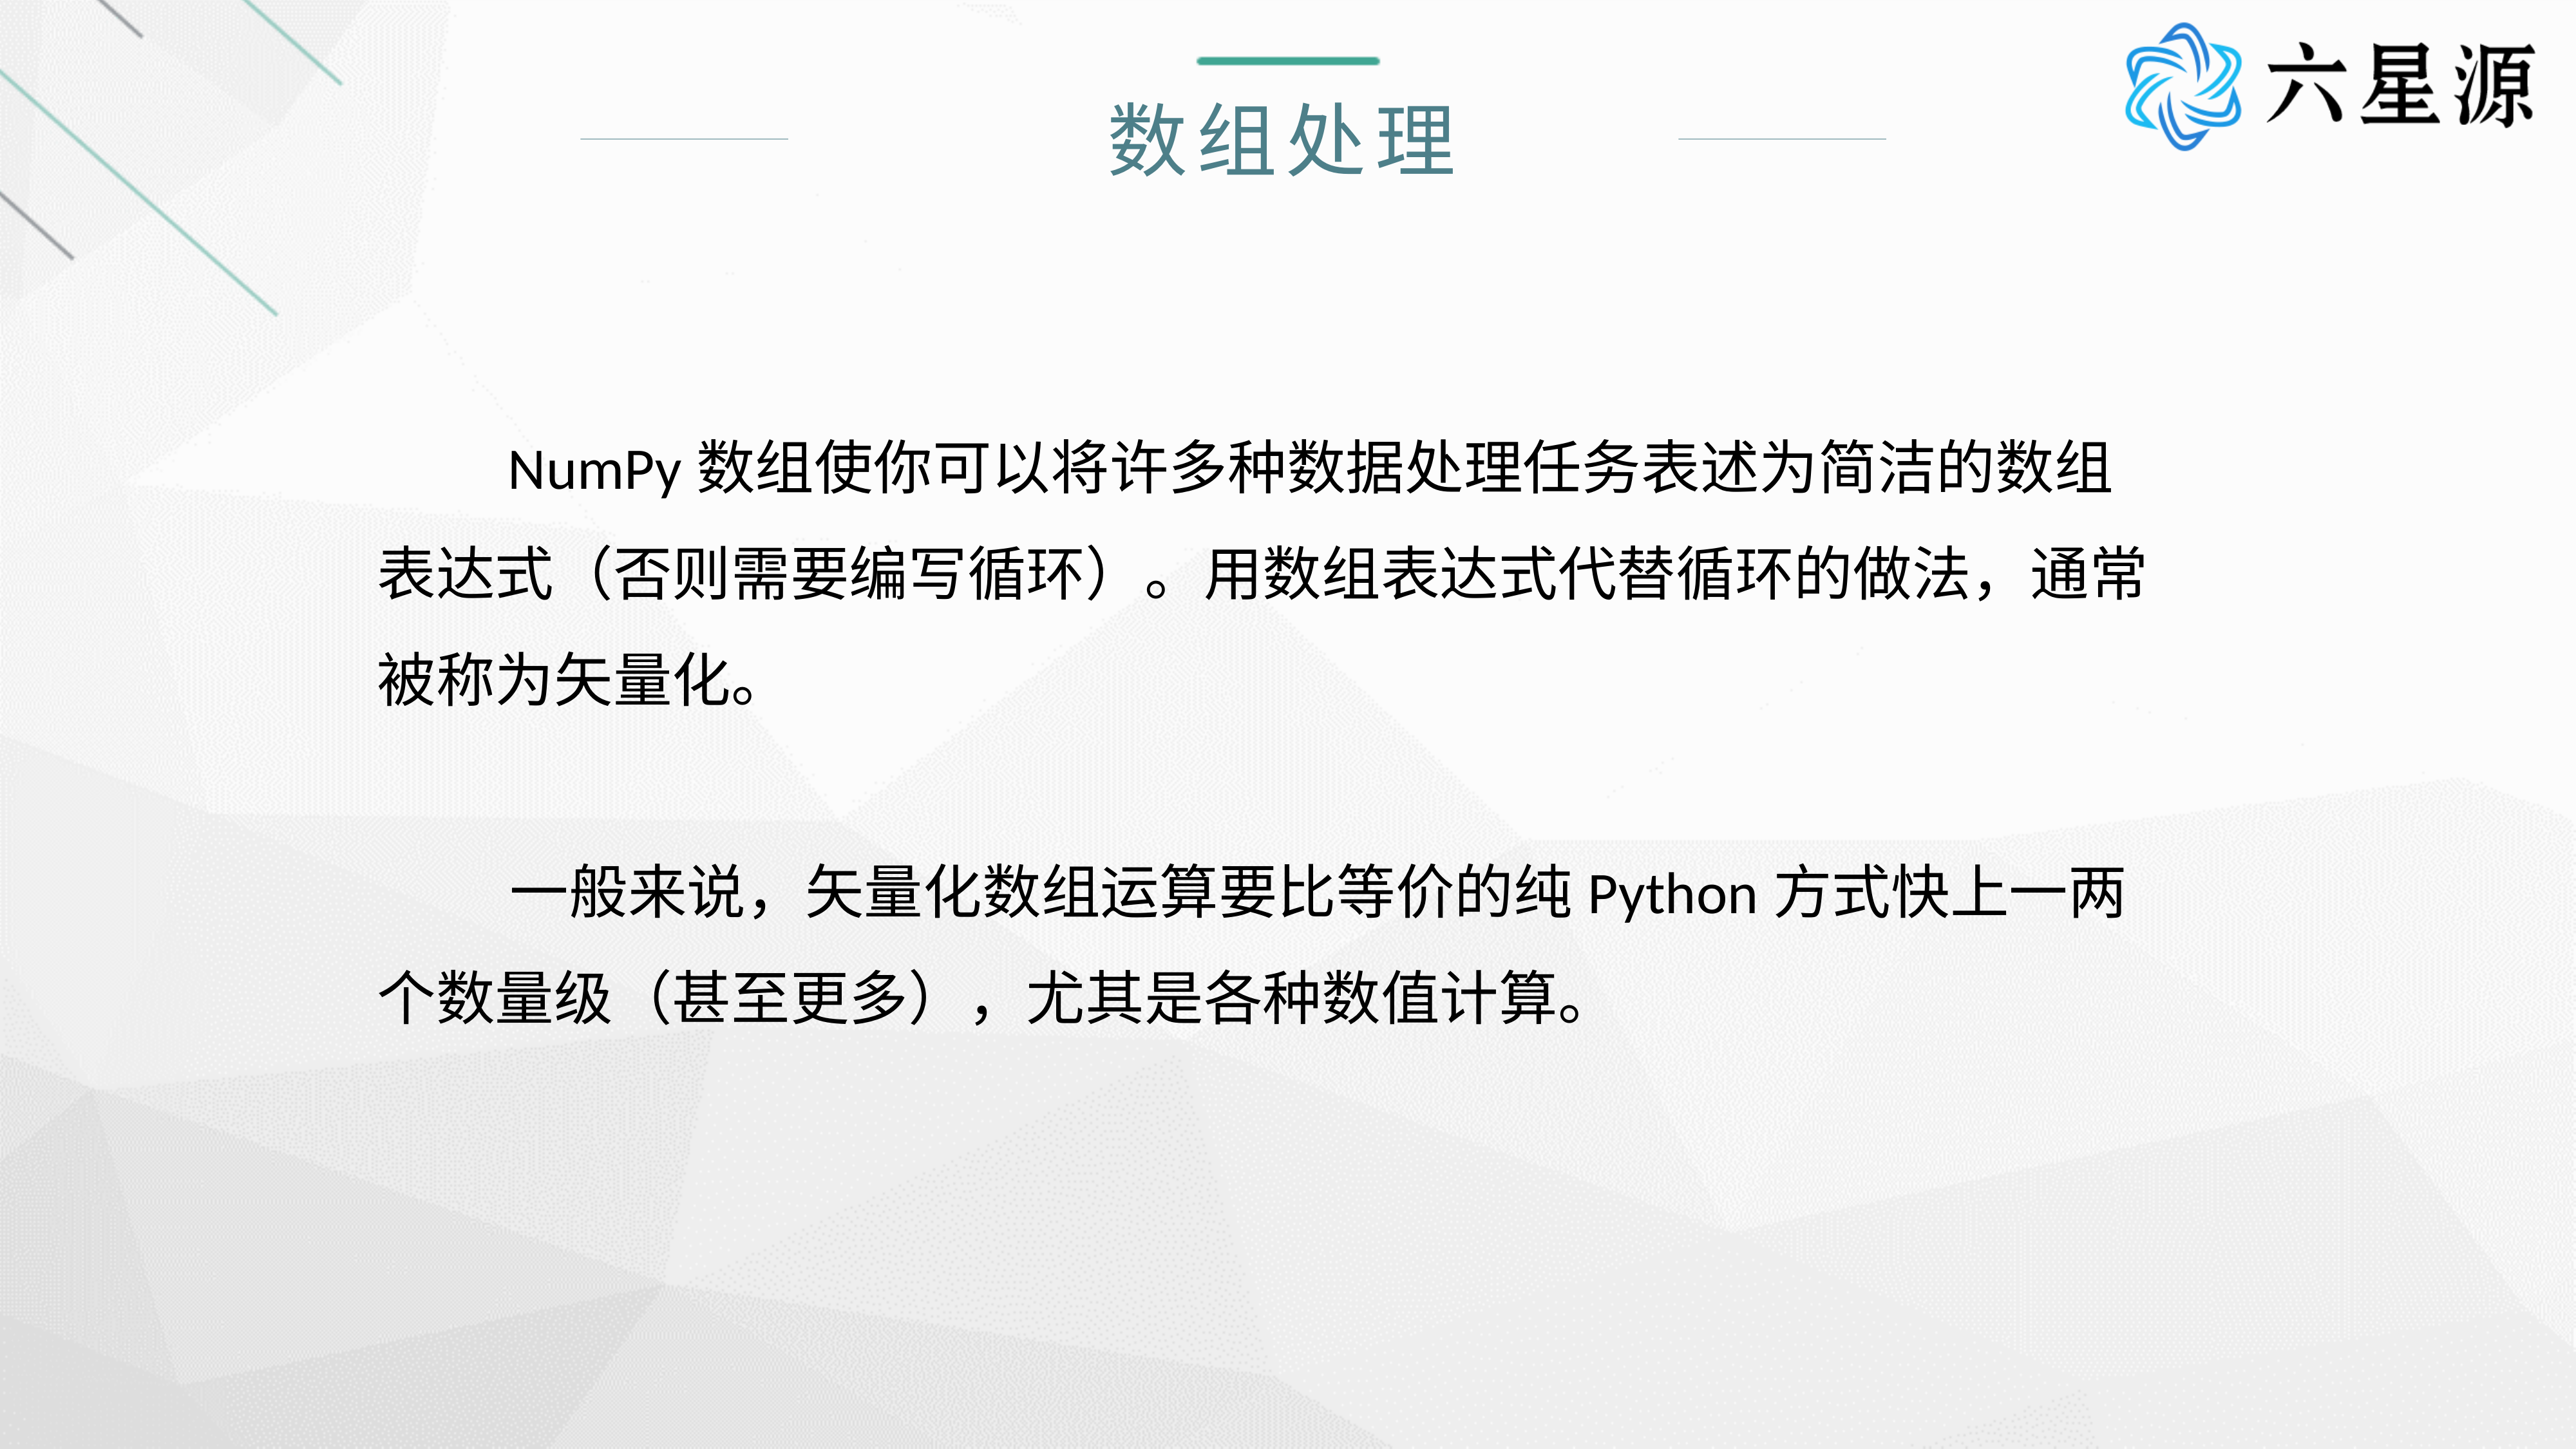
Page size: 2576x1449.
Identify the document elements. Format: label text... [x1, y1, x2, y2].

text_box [580, 85, 1887, 290]
text_box NumPy数组使你可以将许多种数据处理任务表述为简洁的数组表达式（否则需要编写循环）。用数组表达式代替循环的做法，通常被称为矢量化。 一般来说，矢量化数组运算要比等价的纯Python方式快上一两个数量级（甚至更多），尤其是各种数值计算。 [367, 390, 2168, 1037]
picture [0, 0, 2576, 1449]
